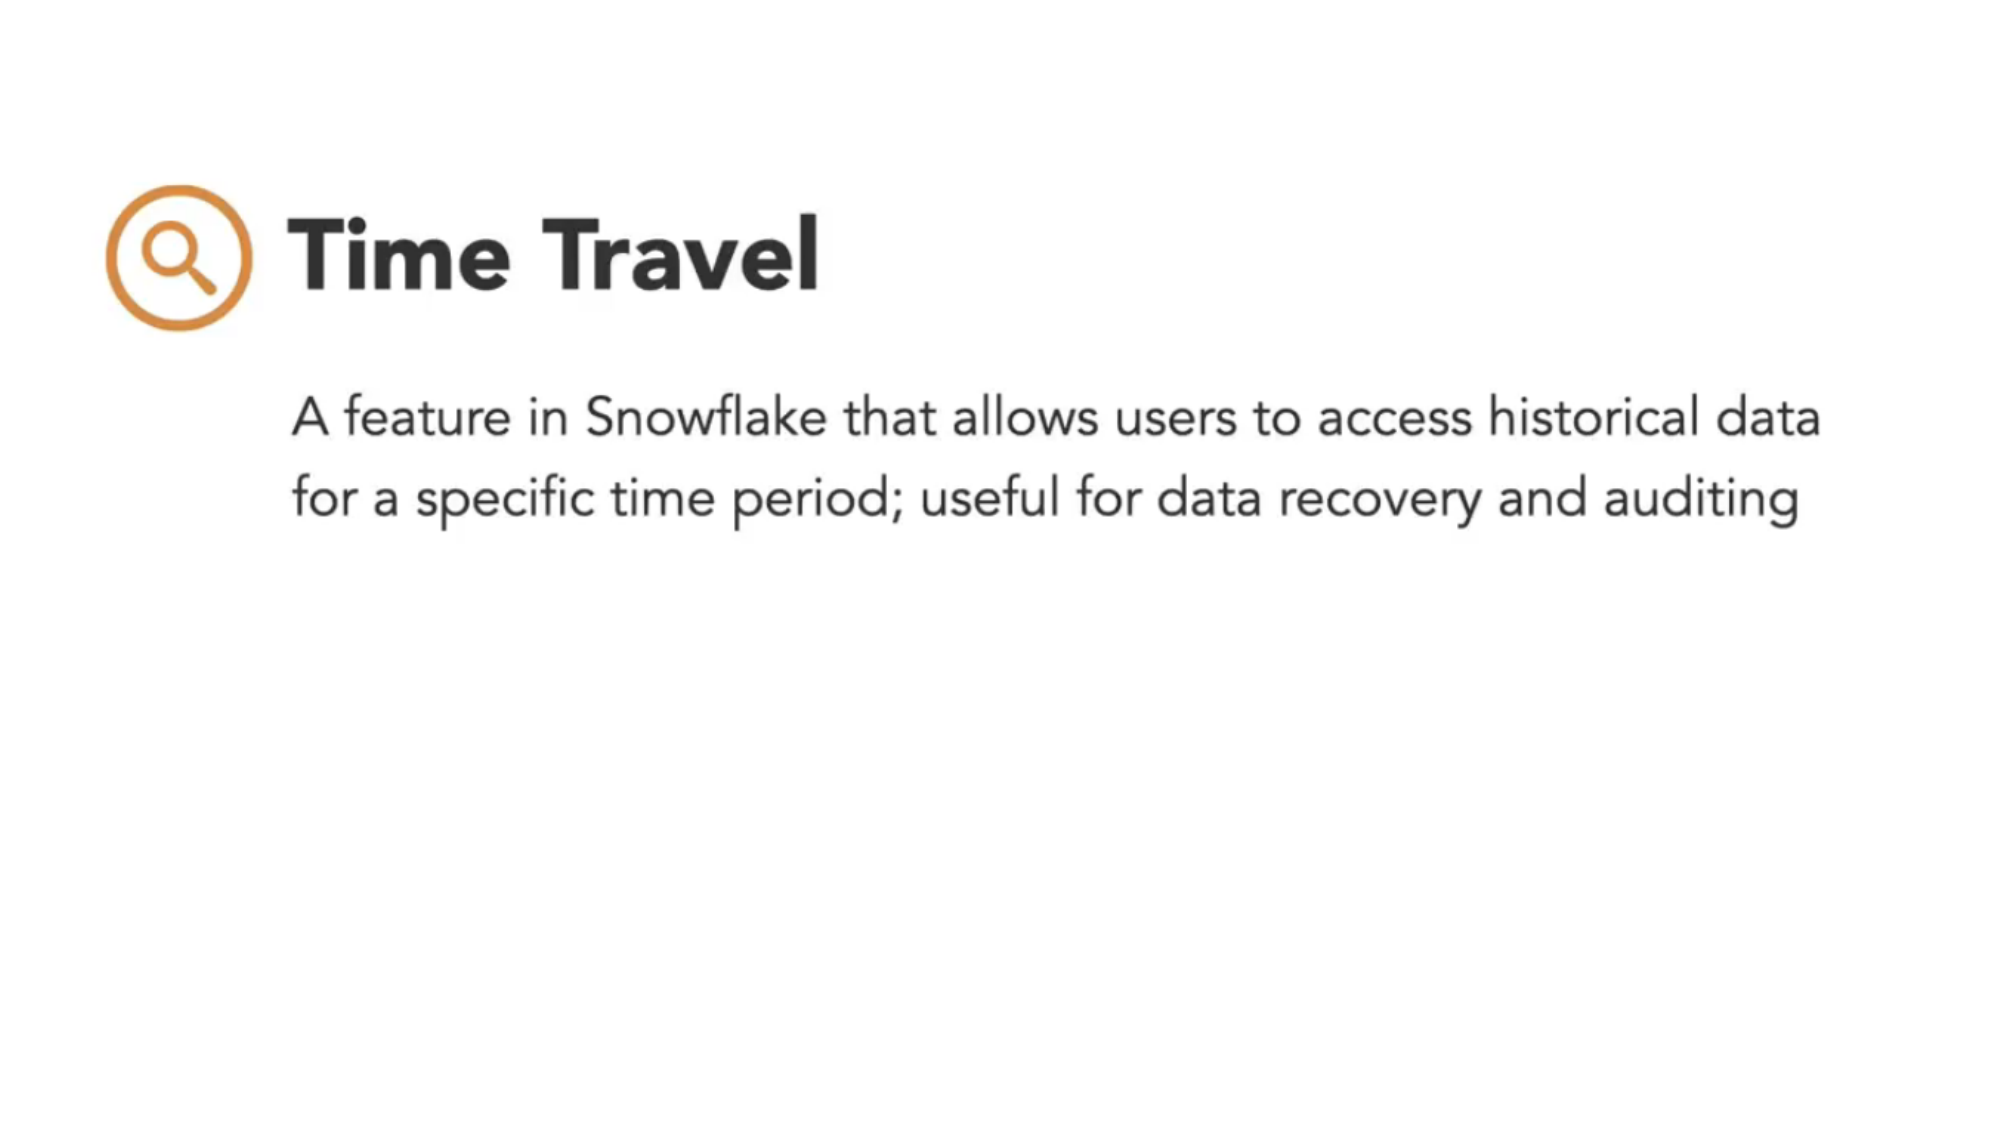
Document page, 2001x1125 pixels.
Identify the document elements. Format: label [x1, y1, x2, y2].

picture [0, 107, 2000, 1018]
